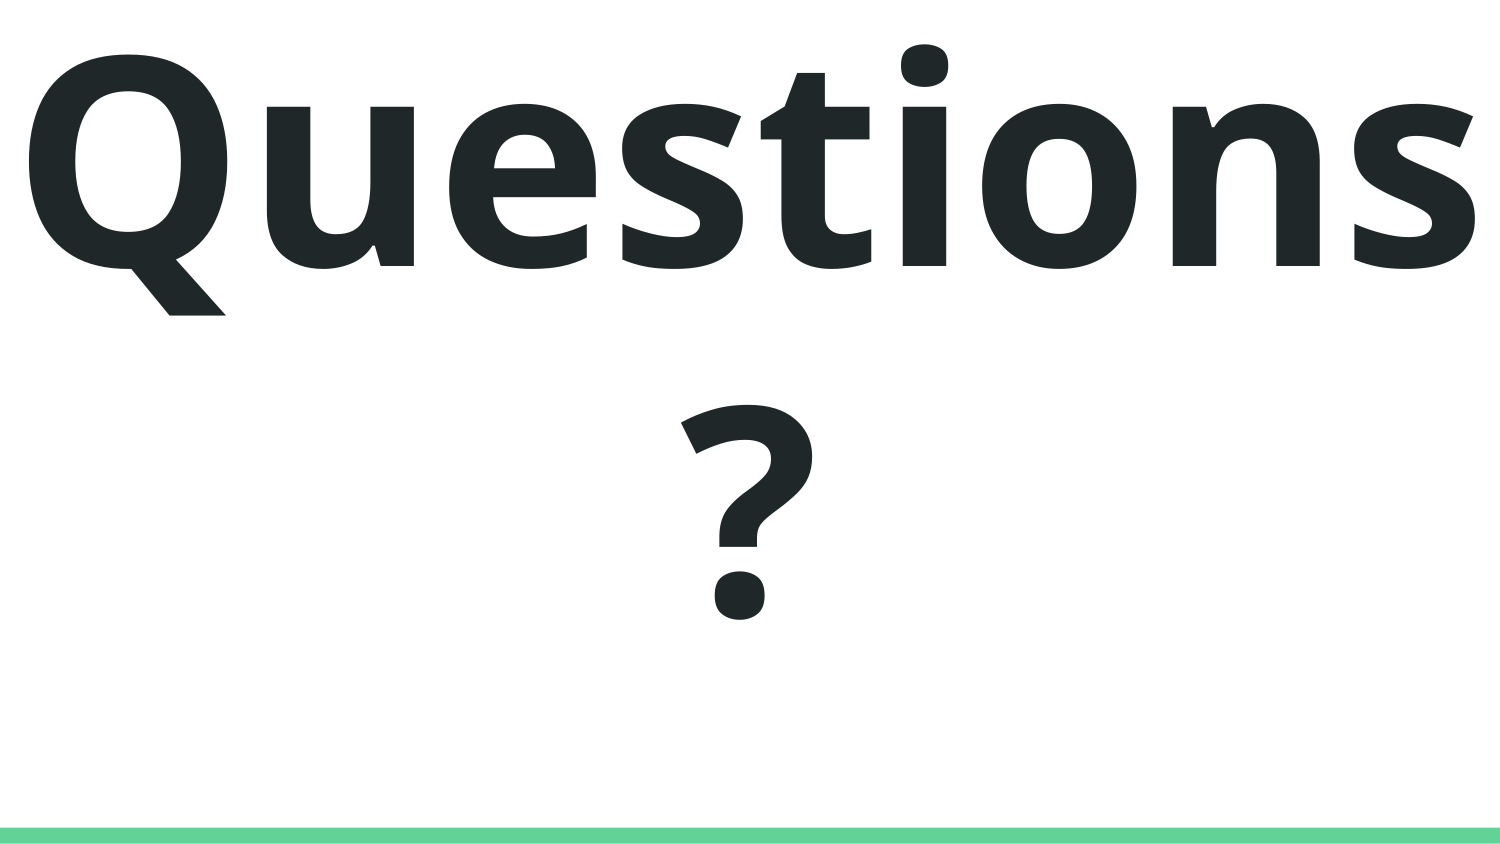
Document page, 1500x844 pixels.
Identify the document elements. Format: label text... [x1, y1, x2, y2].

title Questions? [0, 167, 1500, 483]
